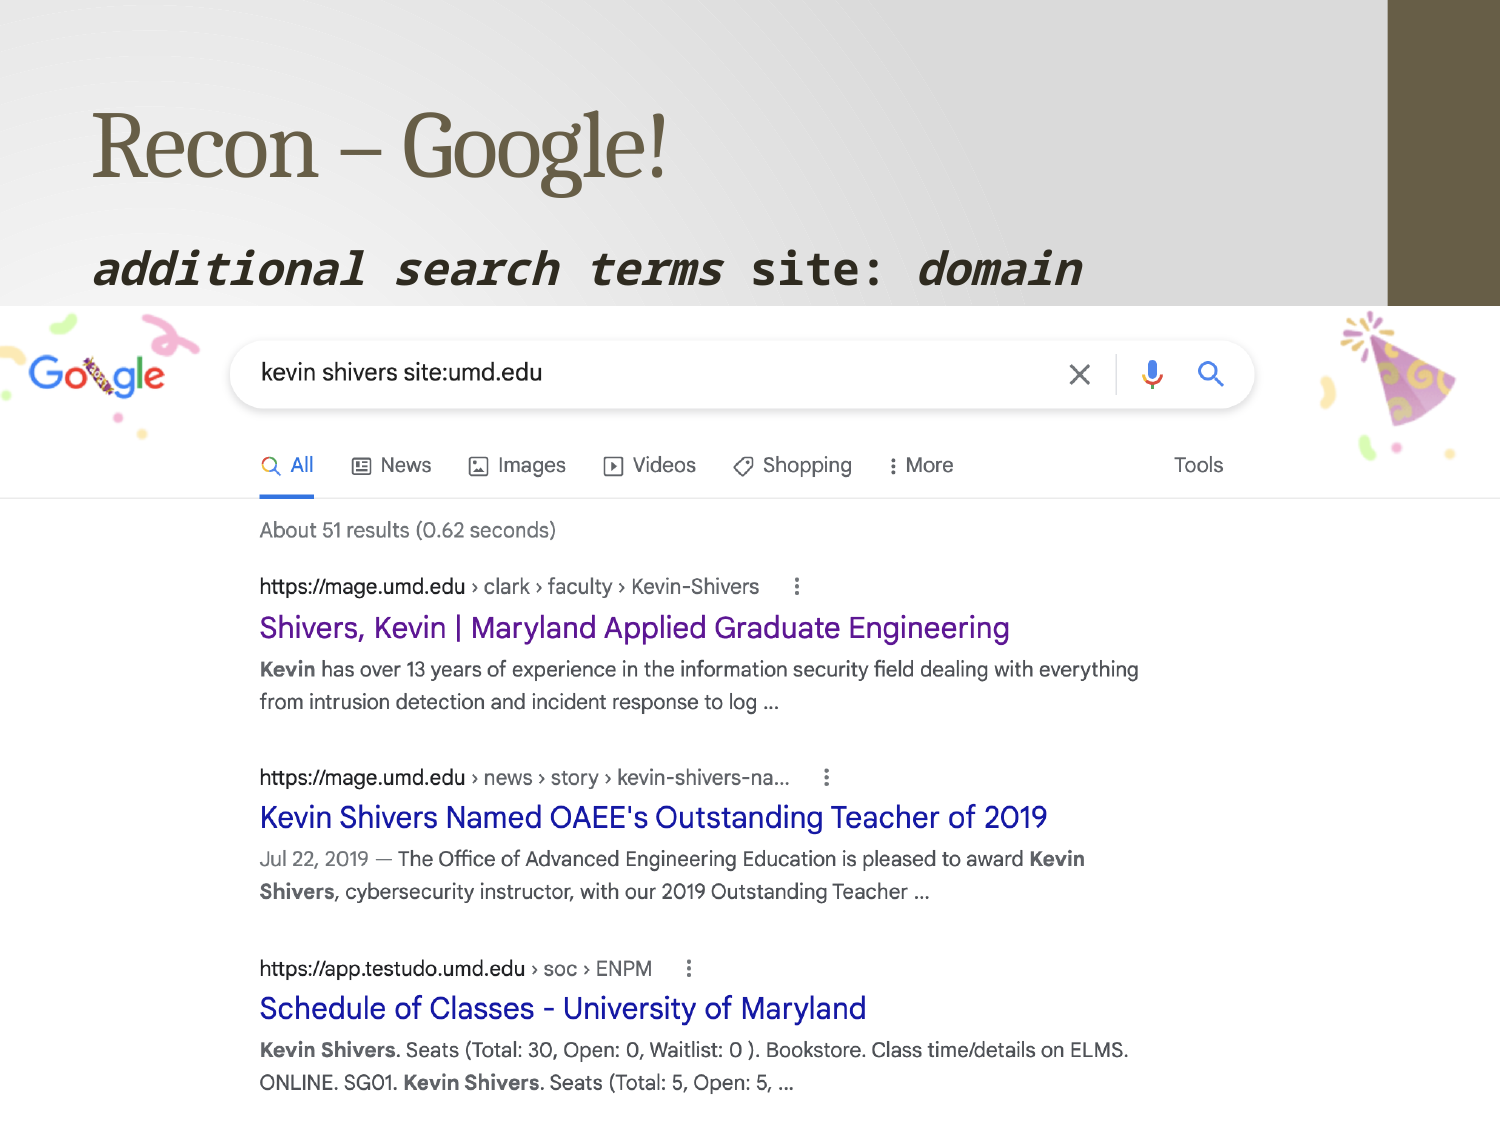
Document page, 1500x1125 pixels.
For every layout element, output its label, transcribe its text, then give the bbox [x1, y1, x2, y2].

title Recon – Google! [75, 45, 1325, 232]
picture [0, 305, 1500, 1125]
list additional search terms site: domain [75, 232, 1325, 298]
